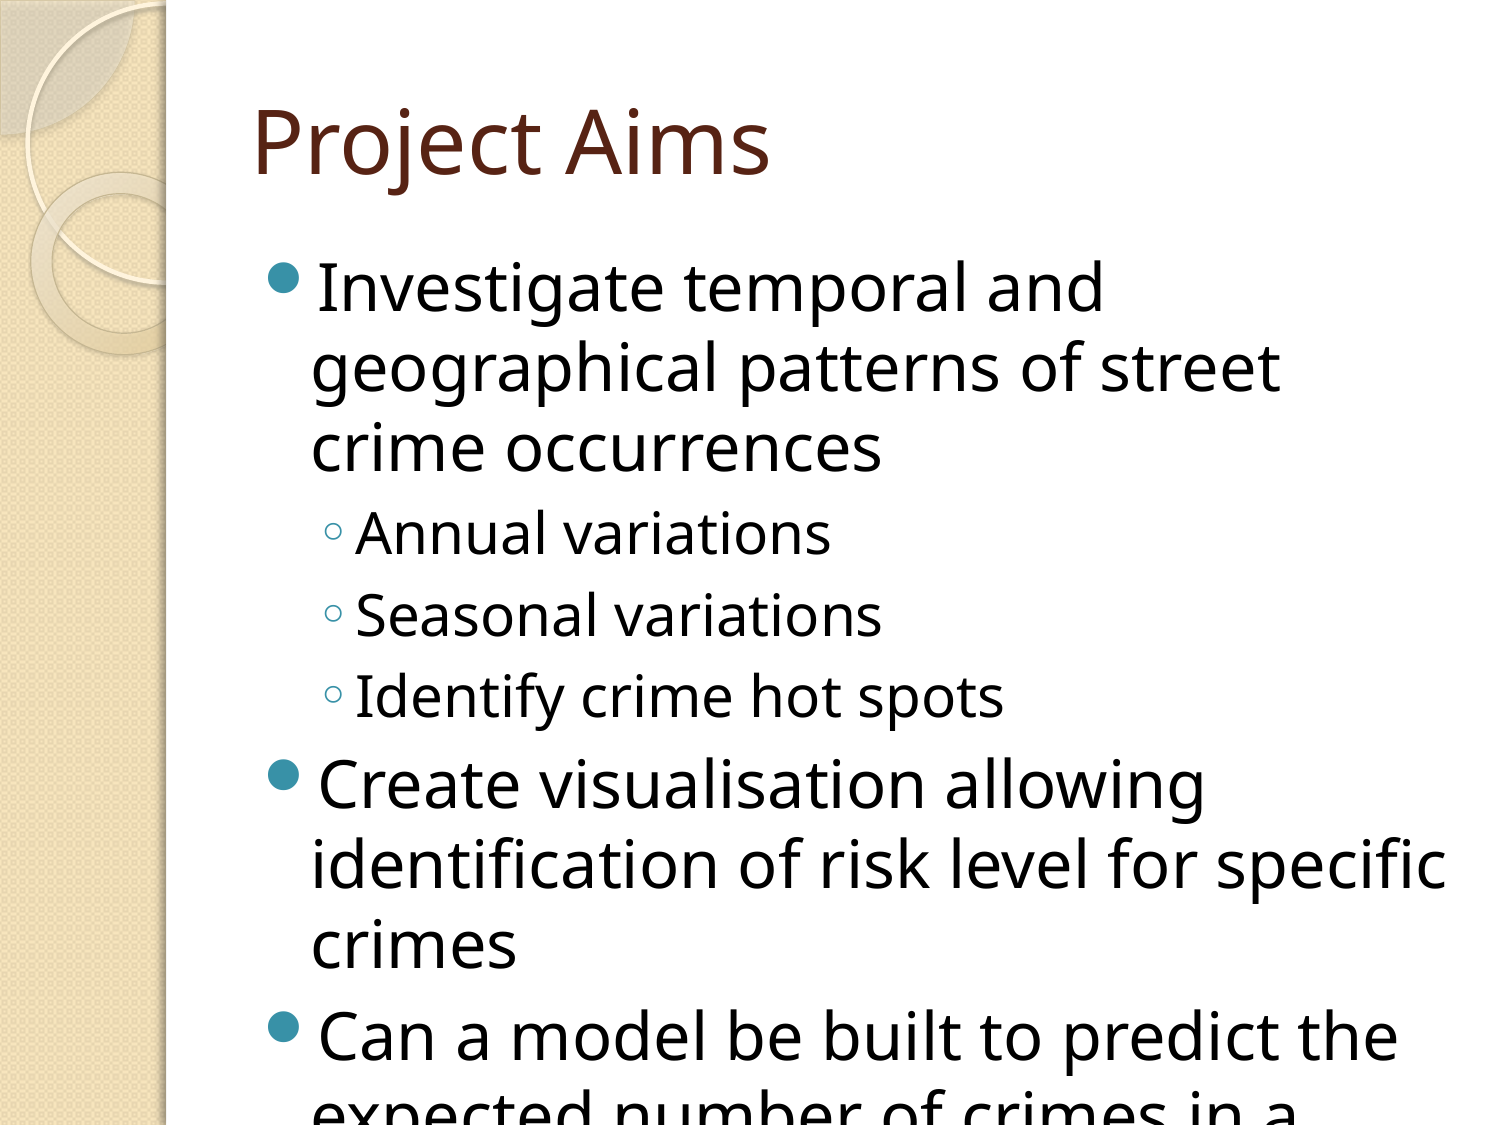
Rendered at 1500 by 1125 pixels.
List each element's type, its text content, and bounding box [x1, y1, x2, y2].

title Project Aims [235, 45, 1466, 233]
list Investigate temporal and geographical patterns of street crime occurrences Annual variations Seasonal variations Identify crime hot spots Create visualisation allowing identification of risk level for specific crimes Can a model be built to predict the expected number of crimes in a borough? [235, 237, 1466, 1025]
